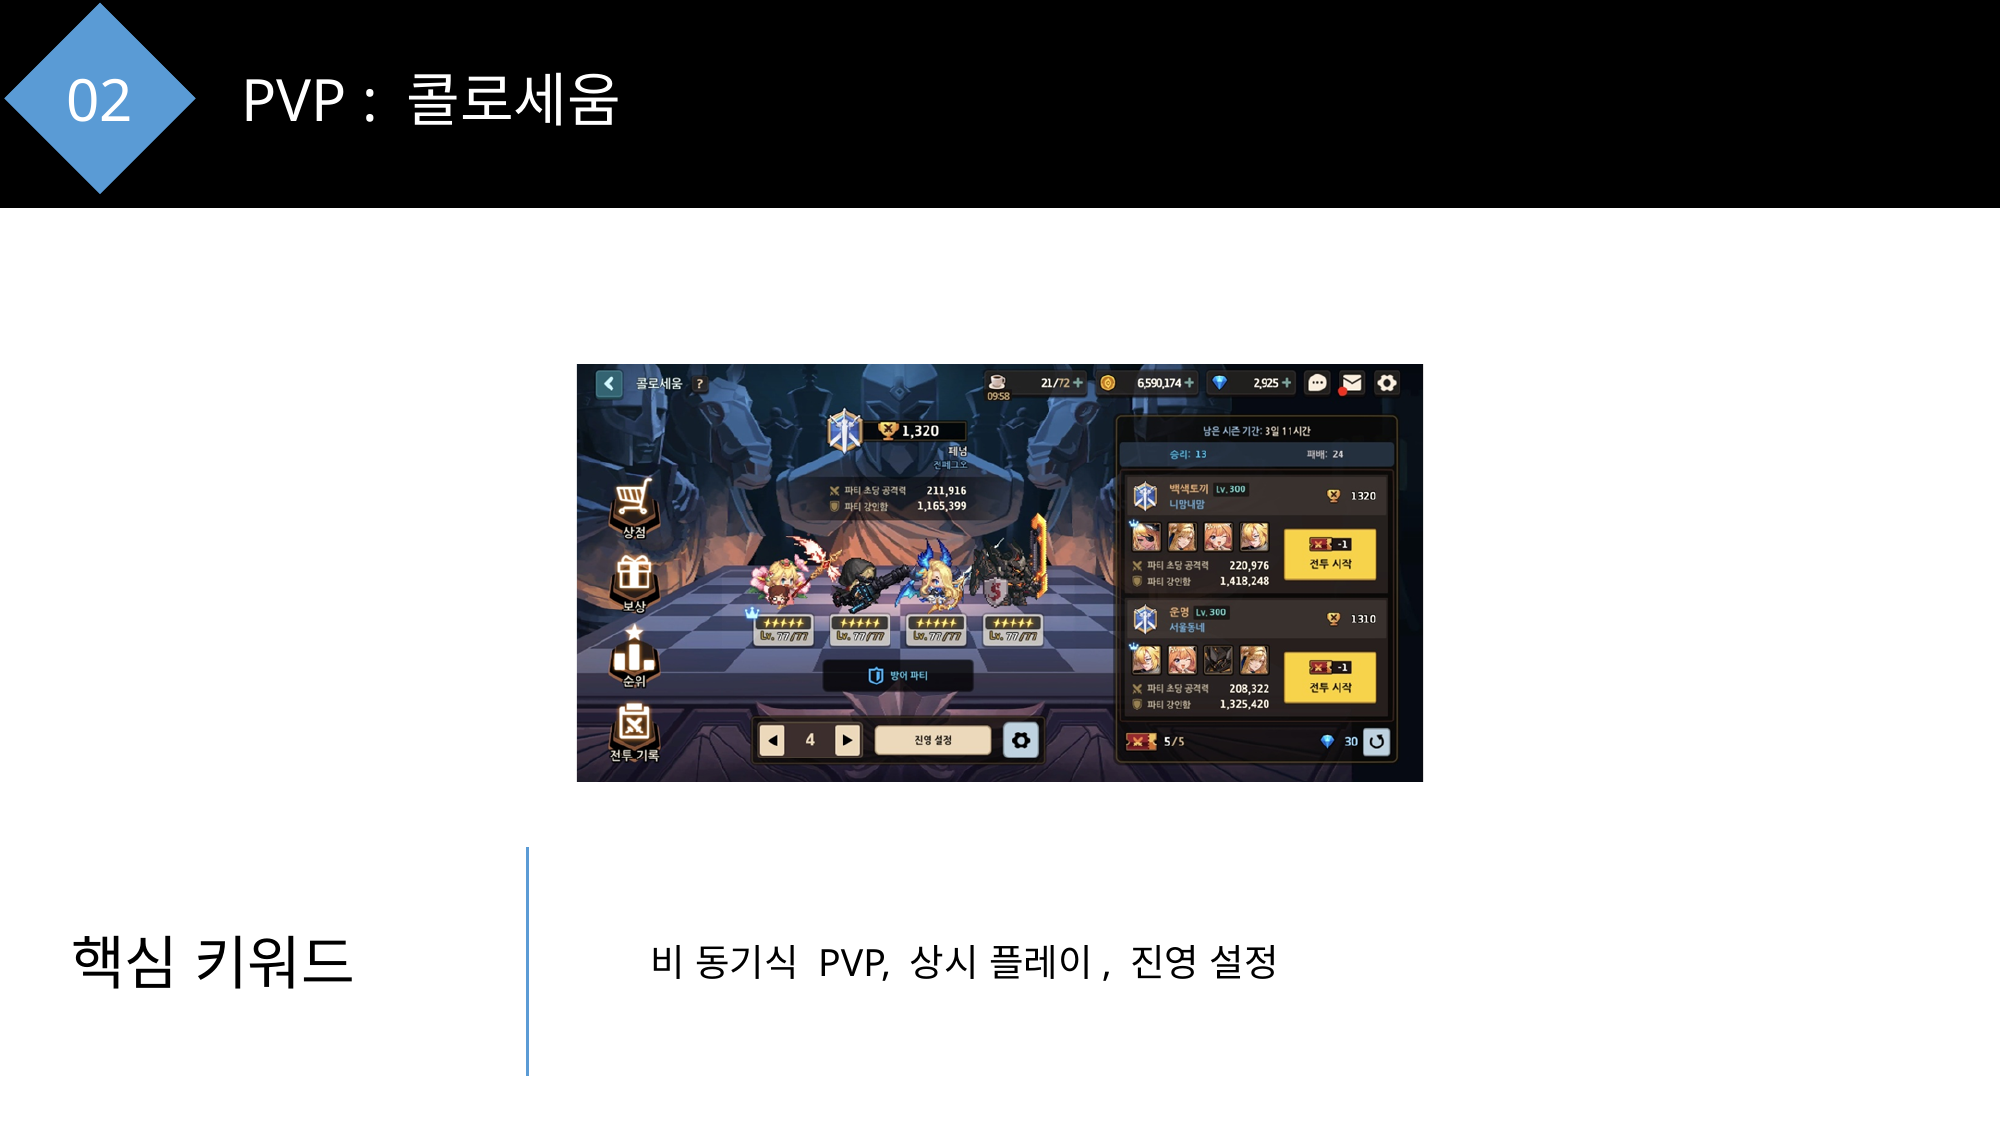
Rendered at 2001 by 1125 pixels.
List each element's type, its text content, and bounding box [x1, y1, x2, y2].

text_box PVP : 콜로세움 [226, 55, 936, 141]
text_box [0, 0, 2000, 209]
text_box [32, 30, 168, 167]
text_box 비 동기식 PVP, 상시 플레이, 진영 설정 [635, 931, 1847, 992]
text_box 핵심 키워드 [56, 918, 405, 1004]
picture [576, 364, 1424, 782]
